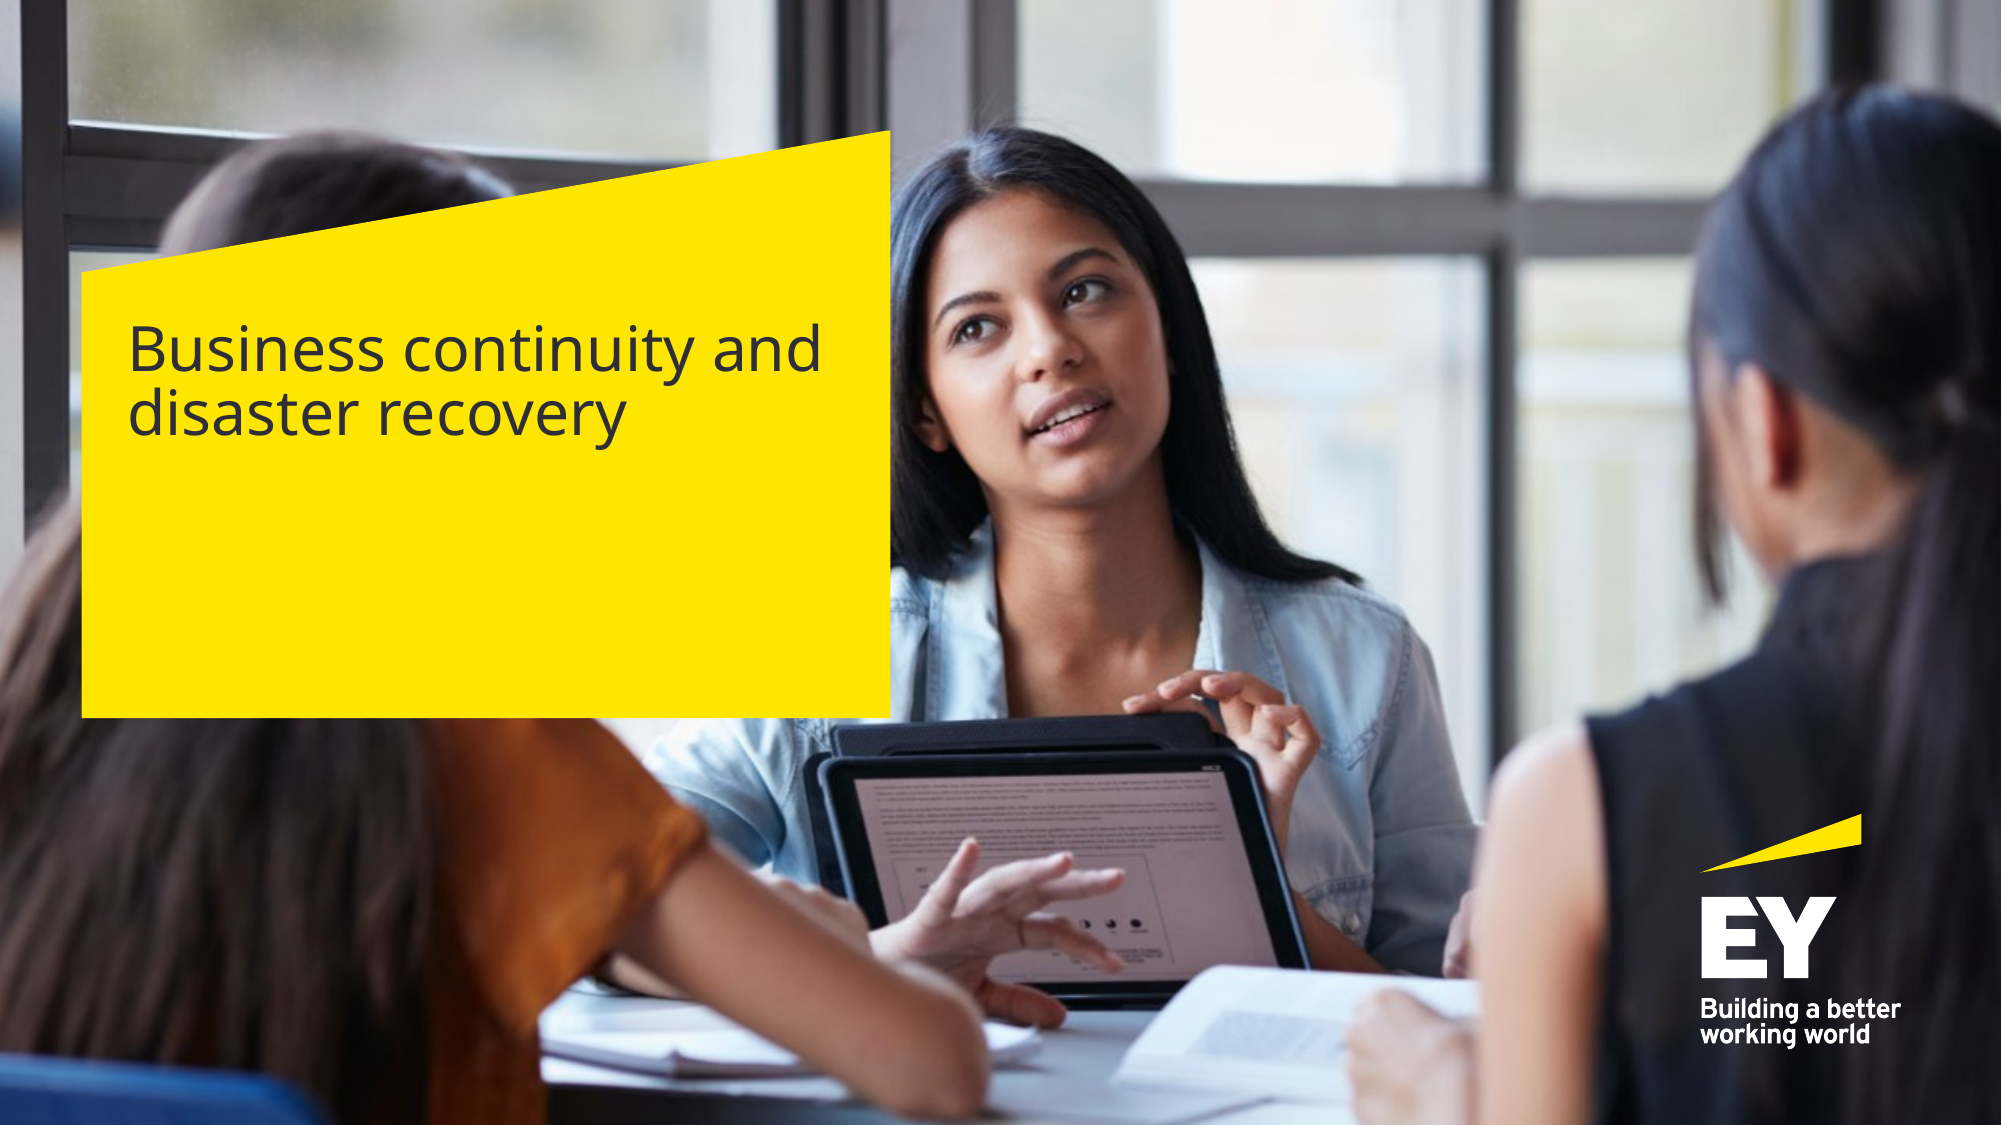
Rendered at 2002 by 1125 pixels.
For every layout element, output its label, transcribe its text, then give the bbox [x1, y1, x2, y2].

title Business continuity and disaster recovery [127, 320, 838, 482]
picture [0, 0, 2001, 1125]
